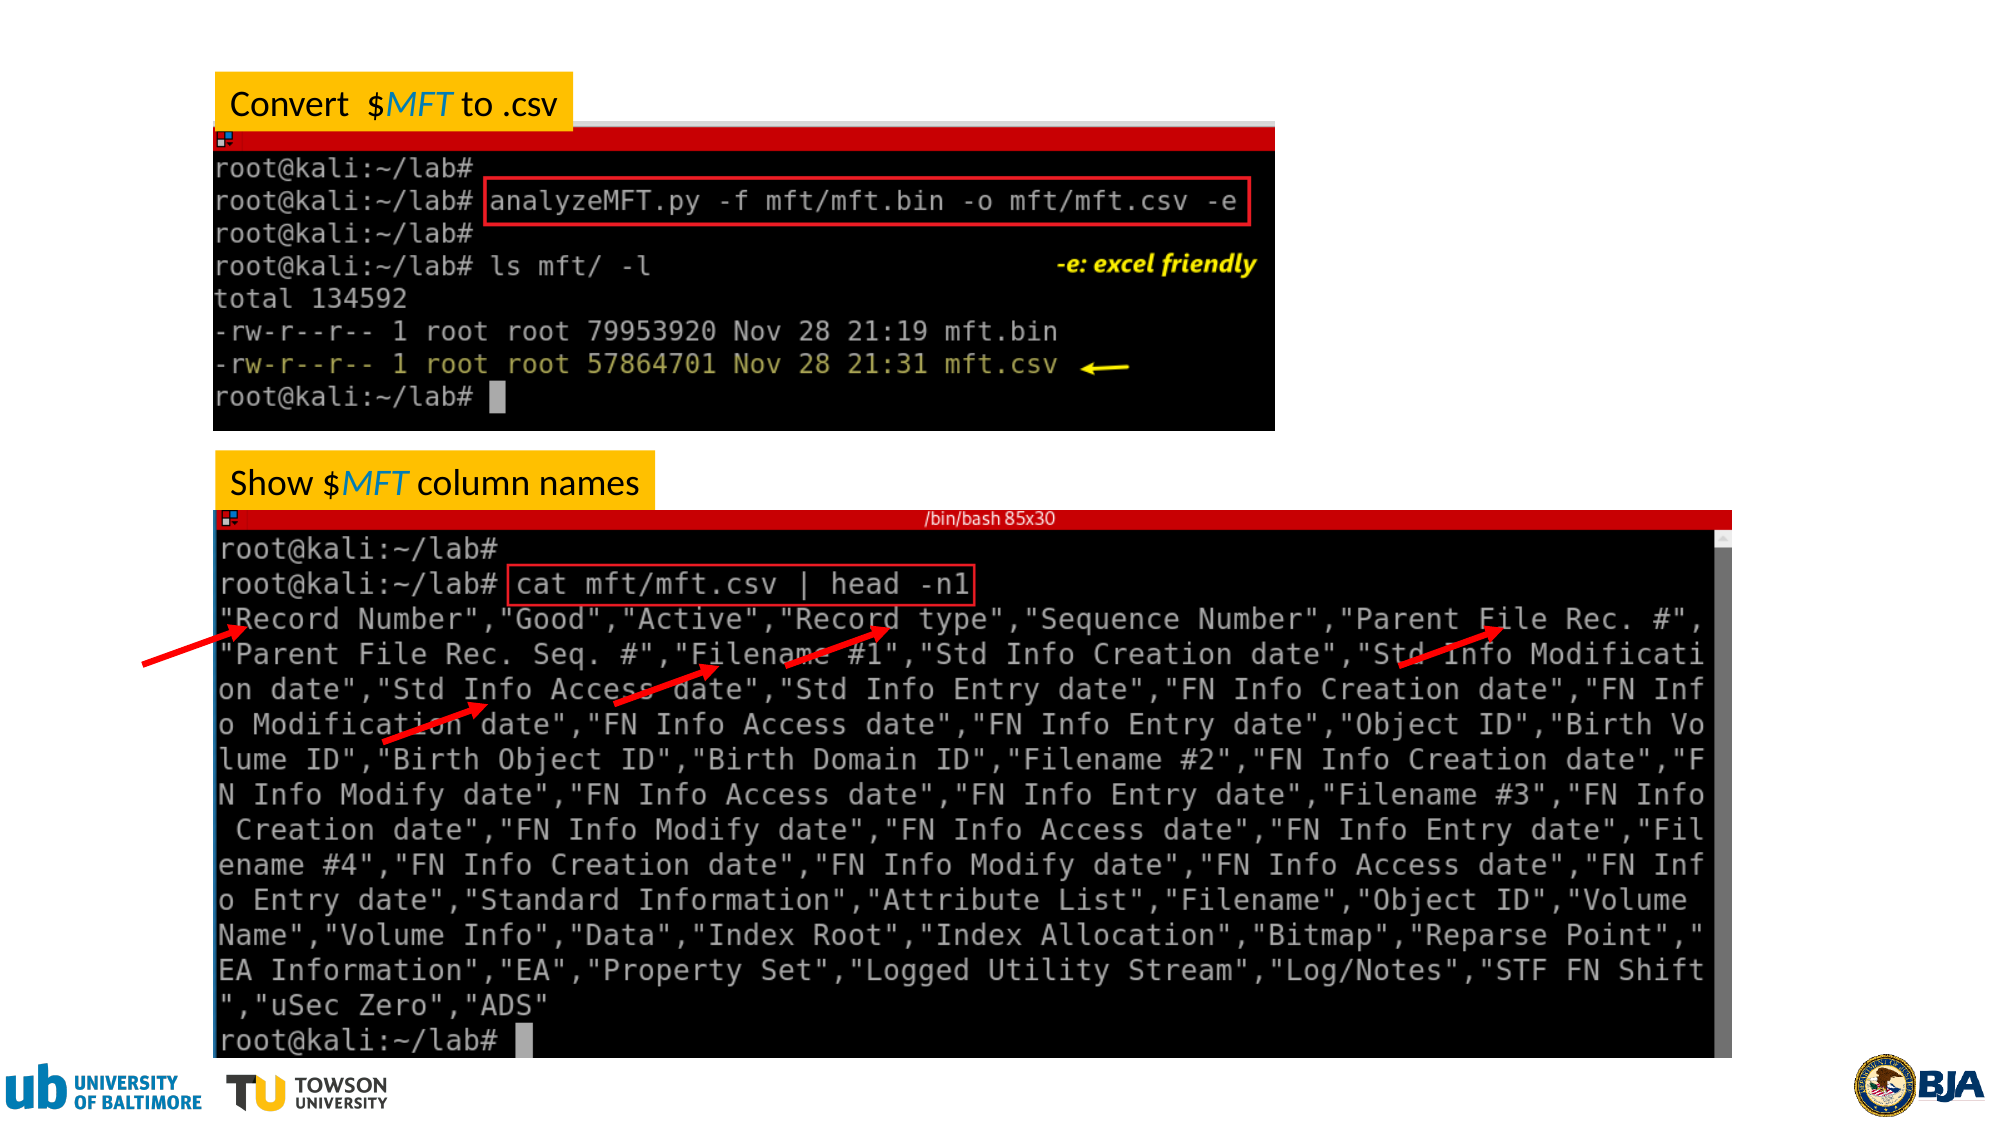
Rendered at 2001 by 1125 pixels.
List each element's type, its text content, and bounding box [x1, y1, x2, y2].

text_box Convert $MFT to .csv [215, 71, 574, 121]
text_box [613, 665, 720, 705]
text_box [1398, 627, 1505, 667]
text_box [785, 627, 891, 667]
text_box Show $MFT column names [215, 450, 656, 510]
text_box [142, 626, 248, 665]
picture [0, 510, 1732, 1125]
picture [212, 121, 1275, 431]
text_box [382, 704, 489, 743]
picture [1854, 1054, 1986, 1117]
